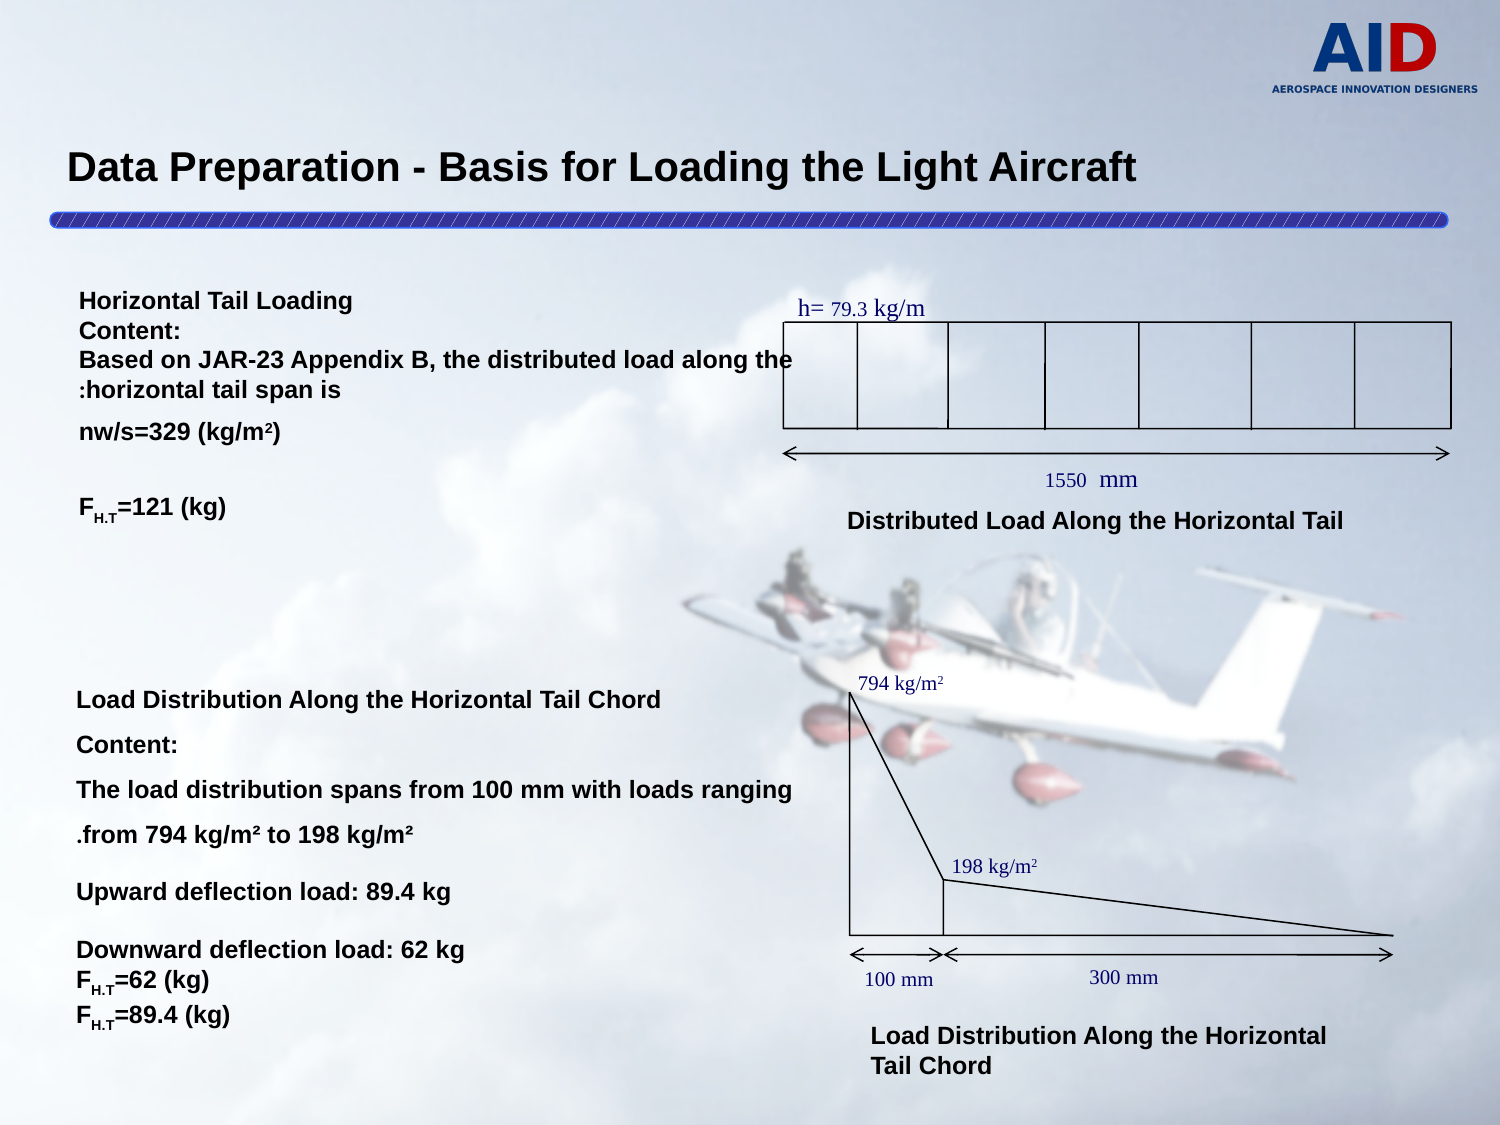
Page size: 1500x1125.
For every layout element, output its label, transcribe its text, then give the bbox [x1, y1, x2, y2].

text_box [842, 661, 1394, 996]
text_box Distributed Load Along the Horizontal Tail [832, 497, 1452, 542]
text_box Data Preparation - Basis for Loading the Light Aircraft [52, 132, 1378, 197]
text_box [50, 212, 1448, 228]
text_box FH.T=121 (kg) [63, 483, 381, 534]
text_box Load Distribution Along the Horizontal Tail Chord Content: The load distribution spans from 100 mm with loads ranging from 794 kg/m² to 198 kg/m². Upward deflection load: 89.4 kg Downward deflection load: 62 kg FH.T=62 (kg) FH.T=89.4 (kg) [61, 661, 830, 1081]
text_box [781, 283, 1453, 494]
table_cell ... [0, 0, 1500, 1125]
text_box Horizontal Tail Loading Content: Based on JAR-23 Appendix B, the distributed load along the horizontal tail span is: [63, 276, 810, 412]
picture [1272, 6, 1478, 99]
text_box Load Distribution Along the Horizontal Tail Chord [855, 1012, 1378, 1088]
text_box nw/s=329 (kg/m2) [64, 408, 360, 453]
